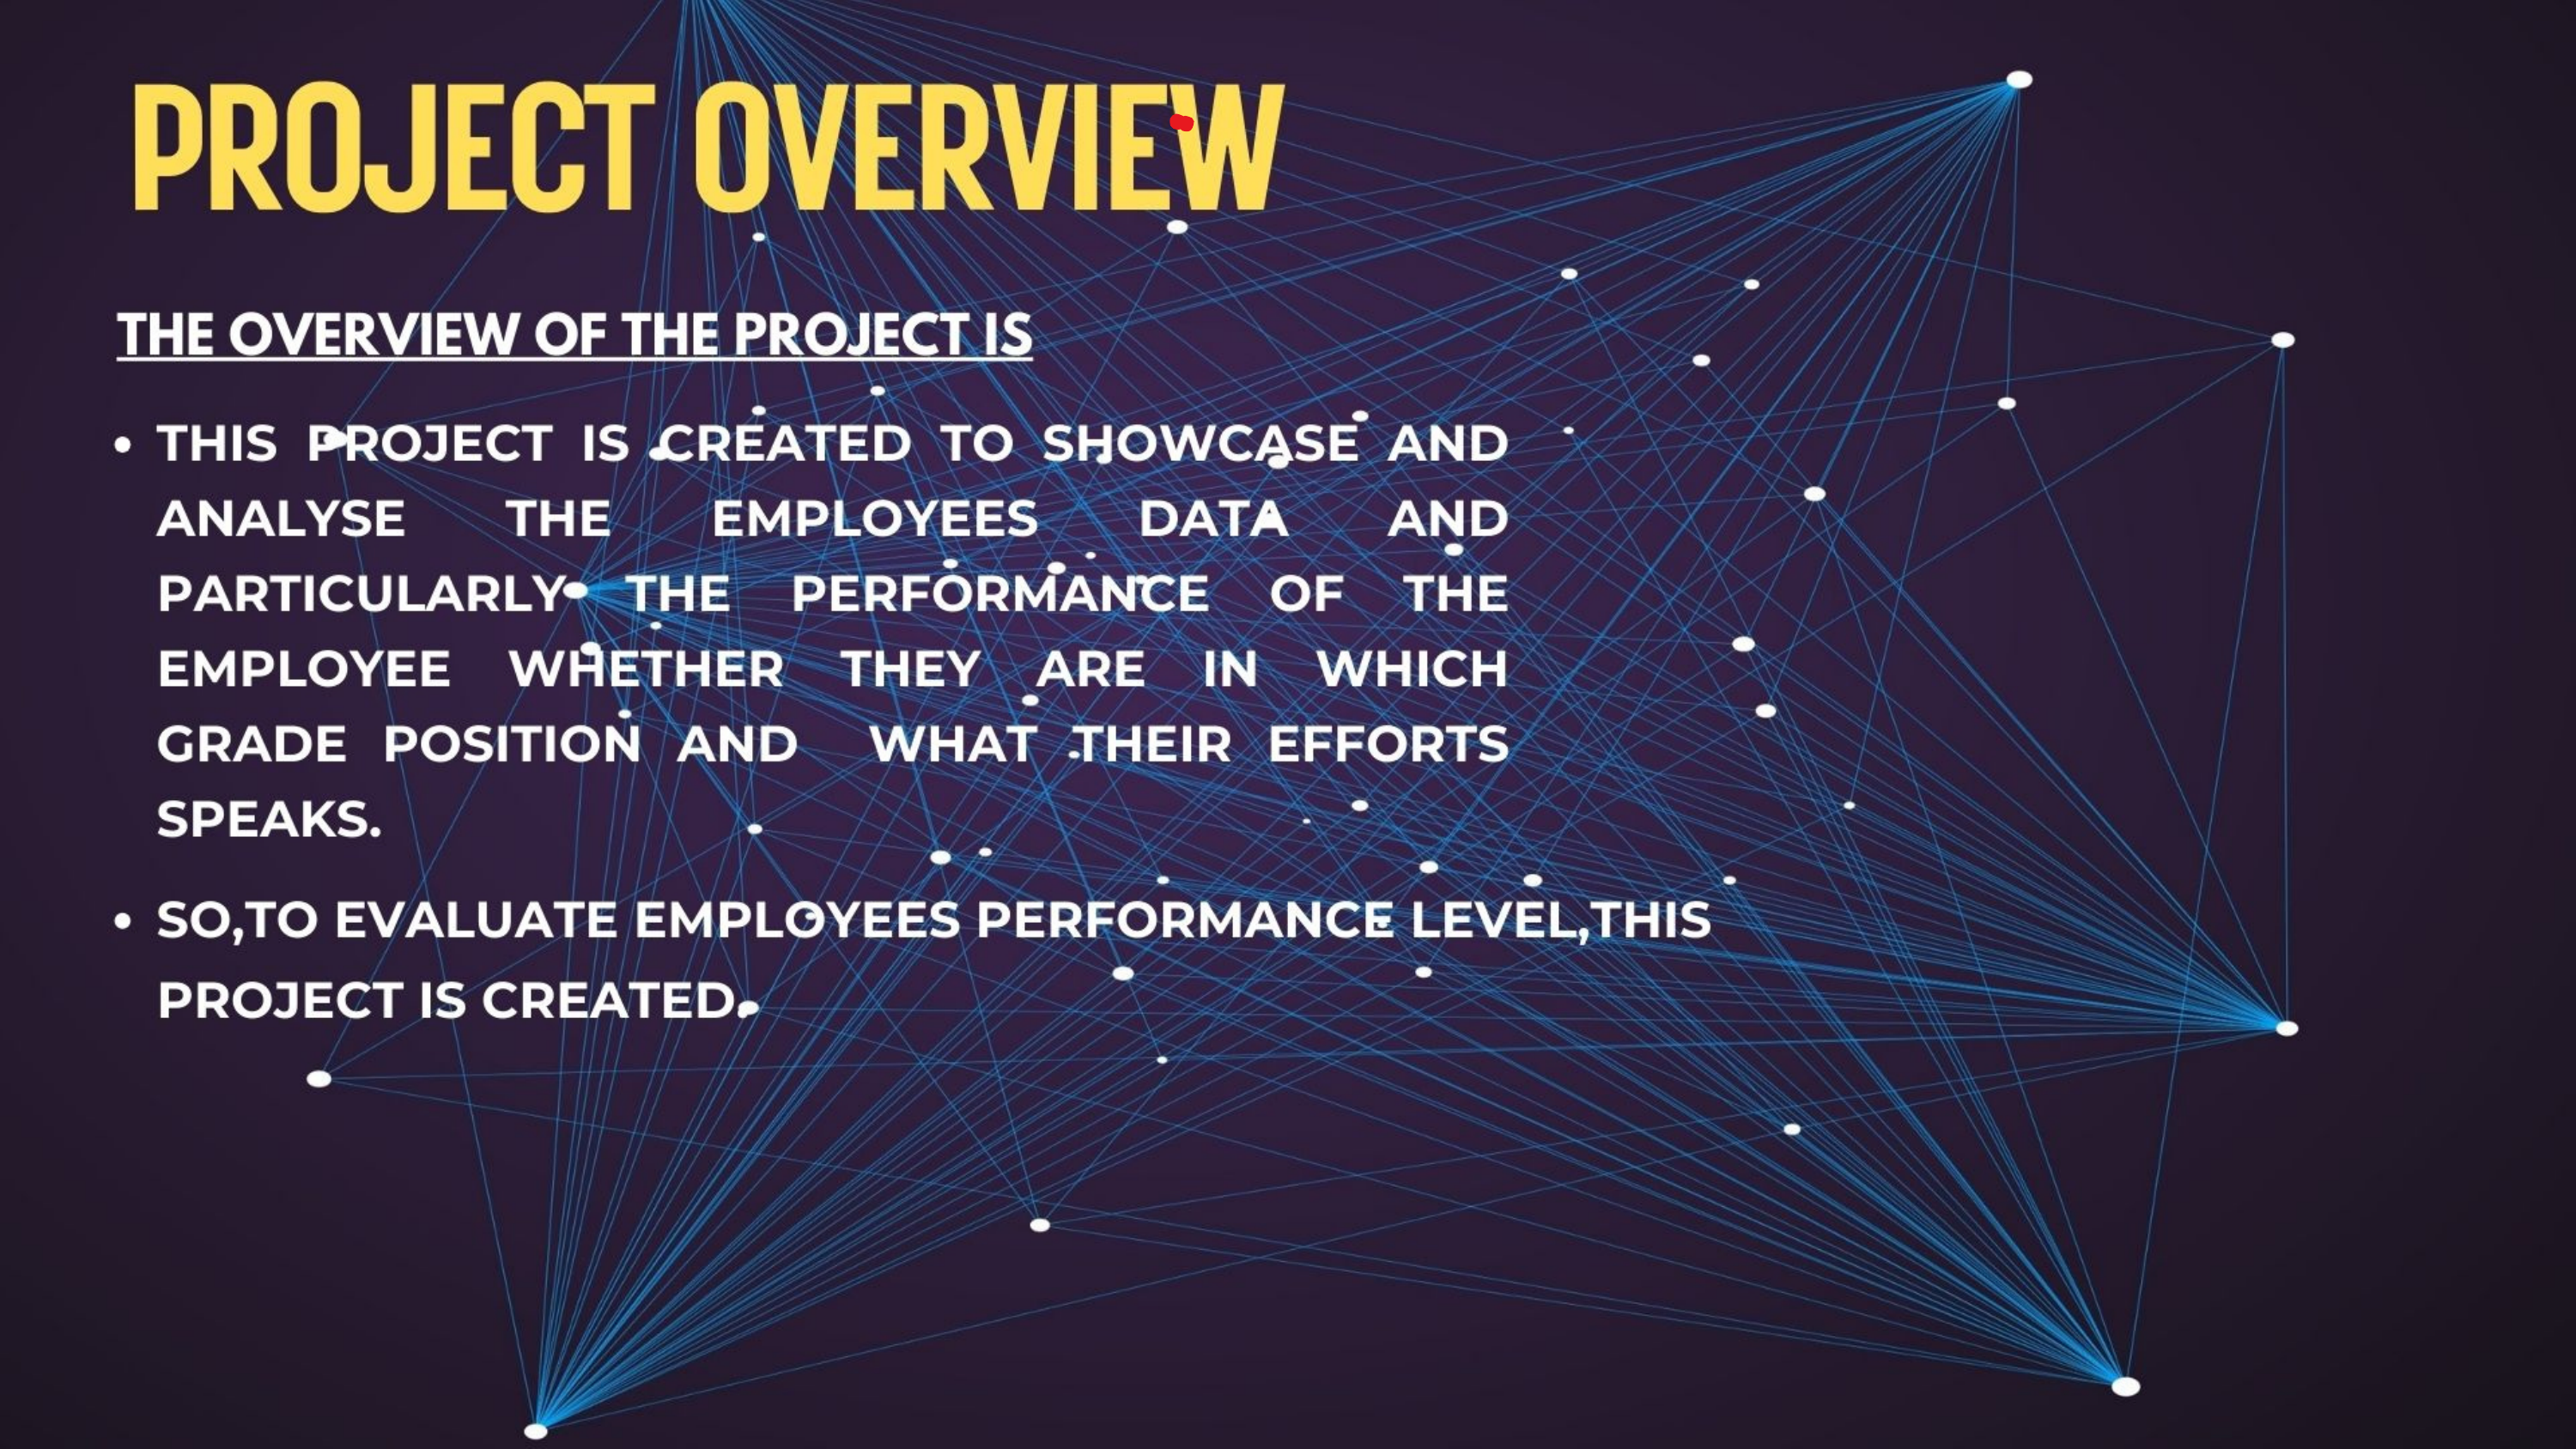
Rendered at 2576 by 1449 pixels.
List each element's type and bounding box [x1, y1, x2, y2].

text_box [1164, 107, 1192, 135]
text_box [0, 0, 2576, 1449]
text_box [1195, 110, 1200, 137]
